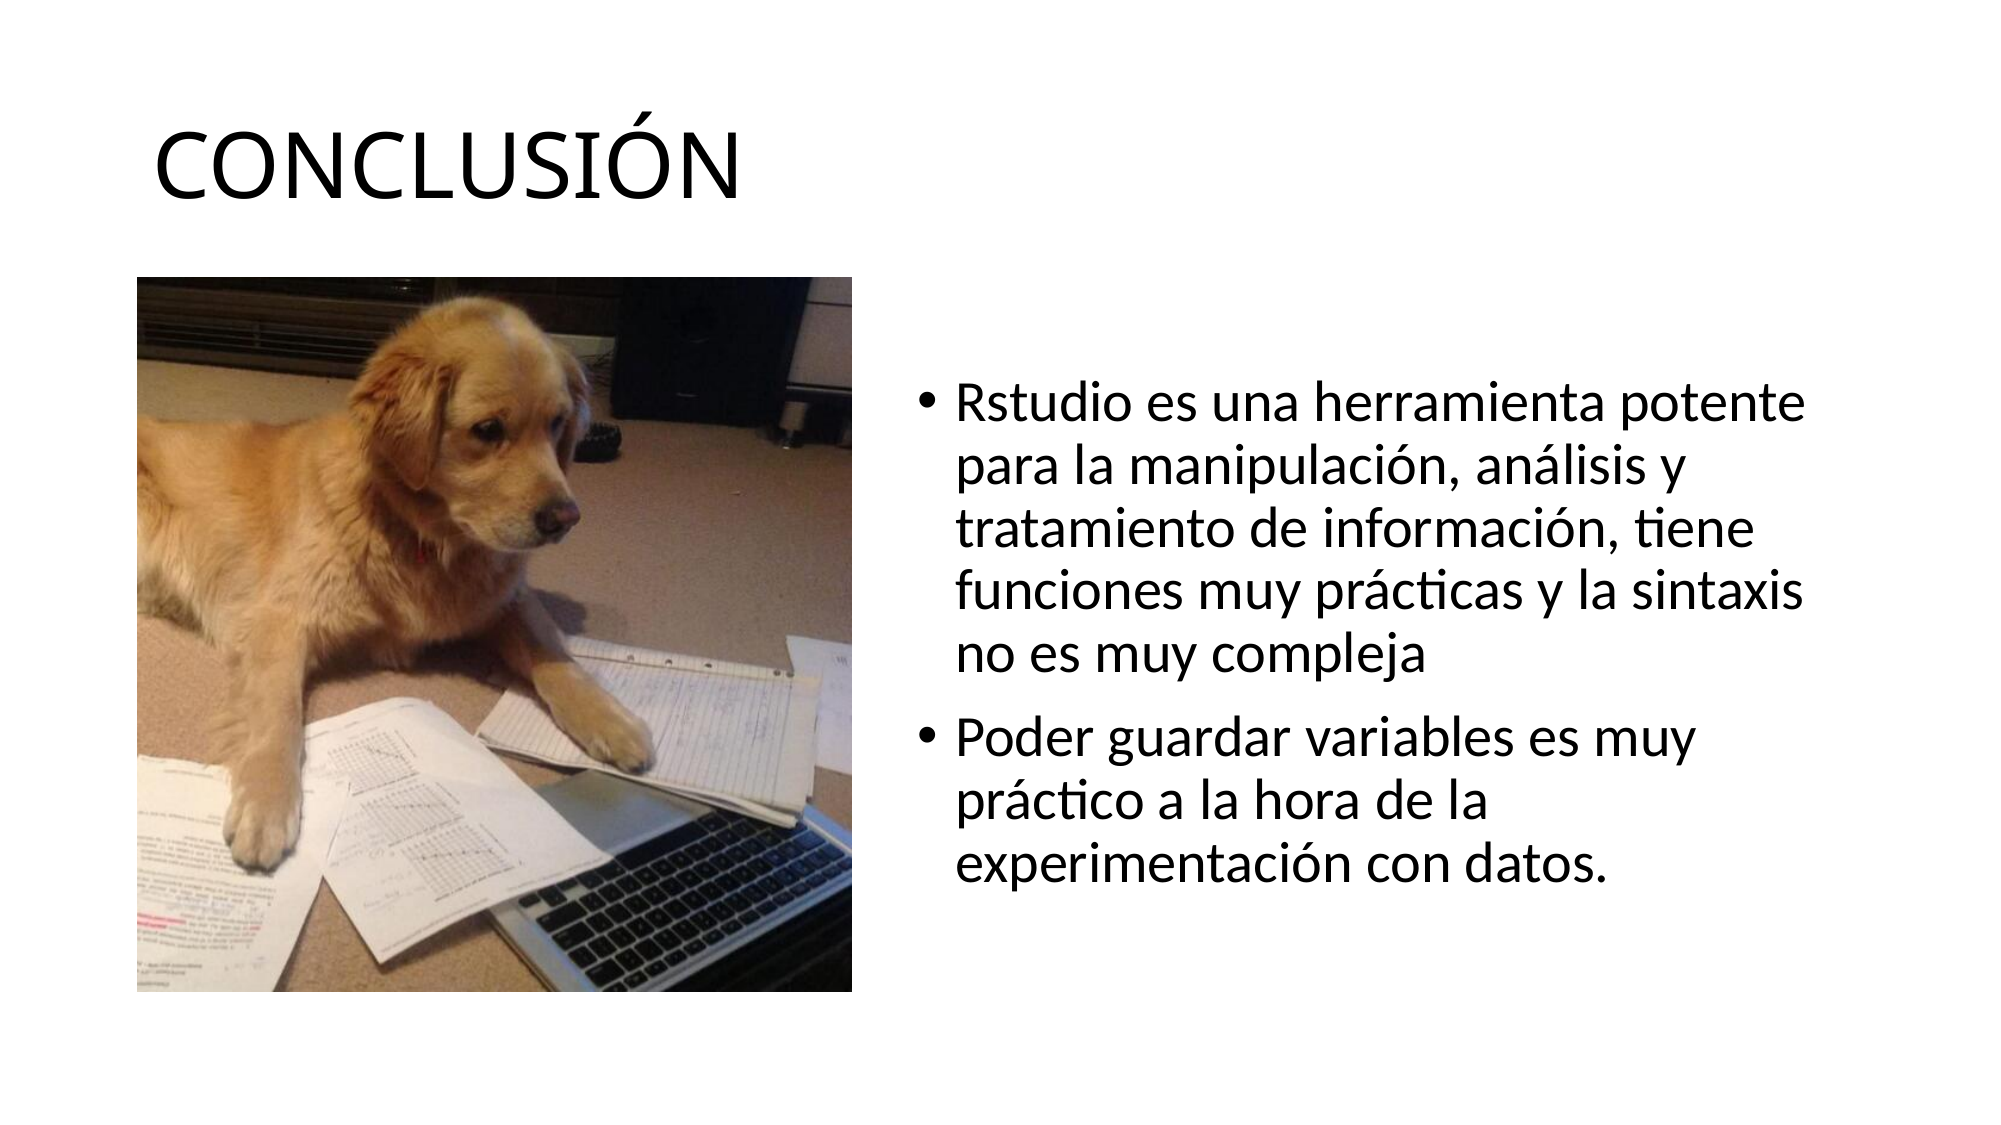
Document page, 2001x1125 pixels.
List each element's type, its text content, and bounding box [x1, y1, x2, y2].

title CONCLUSIÓN [137, 59, 1863, 278]
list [137, 277, 852, 992]
text_box Rstudio es una herramienta potente para la manipulación, análisis y tratamiento de información, tiene funciones muy prácticas y la sintaxis no es muy compleja Poder guardar variables es muy práctico a la hora de la experimentación con datos. [902, 363, 1863, 1078]
